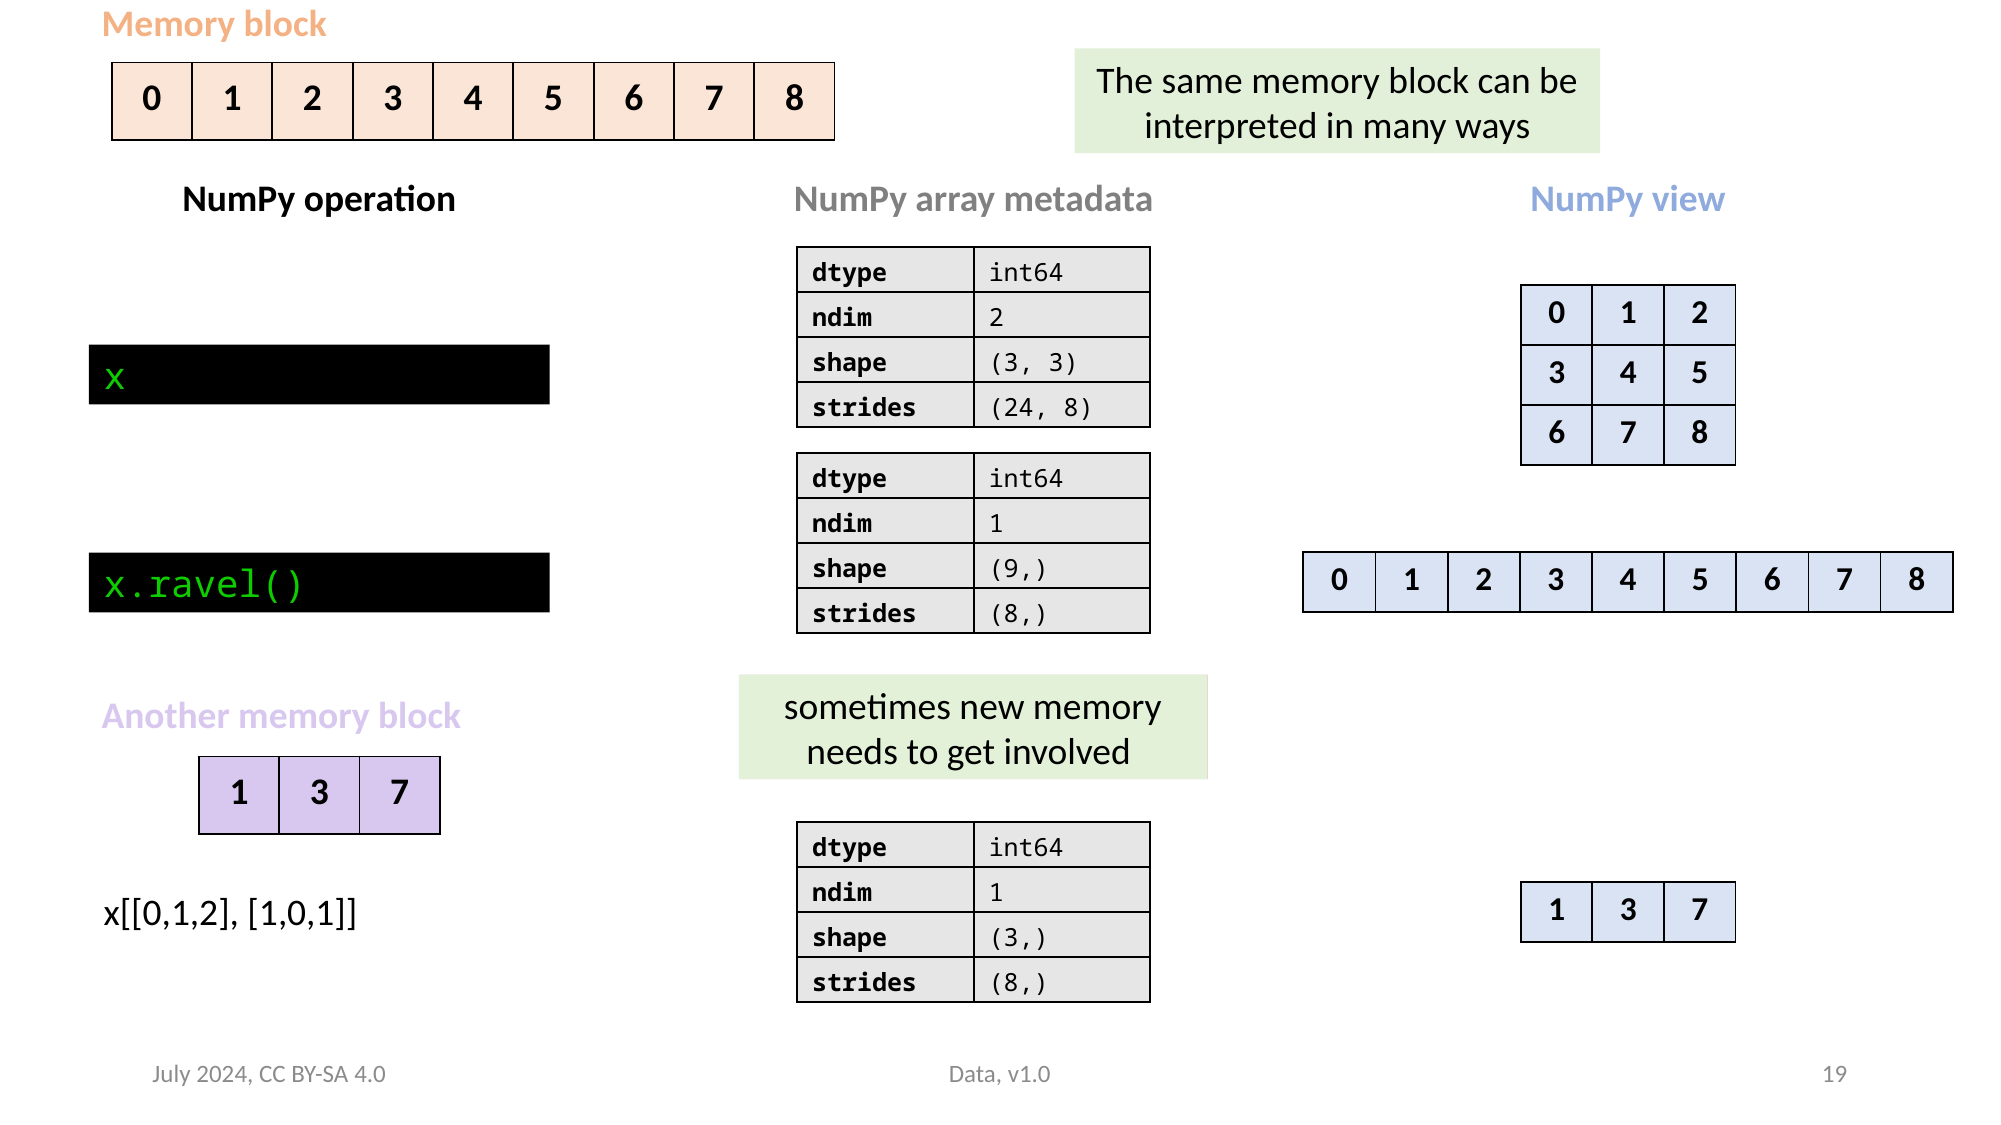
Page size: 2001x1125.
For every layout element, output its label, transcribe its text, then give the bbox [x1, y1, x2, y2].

table_cell strides [798, 958, 973, 1001]
table_header 4 [434, 63, 512, 139]
text_box sometimes new memory needs to get involved [738, 674, 1208, 780]
text_box Another memory block [86, 683, 548, 744]
table_cell shape [798, 913, 973, 956]
table_cell ndim [798, 499, 973, 542]
table_header dtype [798, 454, 973, 497]
table_header 1 [193, 63, 271, 139]
text_box NumPy view [1468, 166, 1788, 227]
table_header 0 [1522, 286, 1591, 344]
text_box Memory block [86, 0, 406, 52]
table_cell ndim [798, 868, 973, 911]
table_cell (3,) [975, 913, 1149, 956]
table_header 3 [1593, 883, 1663, 941]
table_cell 3 [1522, 346, 1591, 404]
table_cell (24, 8) [975, 383, 1149, 426]
text_box x [88, 344, 550, 405]
table_header 3 [354, 63, 432, 139]
table_cell 5 [1665, 346, 1735, 404]
table_header int64 [975, 454, 1149, 497]
table_cell shape [798, 338, 973, 381]
table_header 5 [1665, 553, 1735, 611]
table_header 6 [1737, 553, 1808, 611]
table_header 1 [1522, 883, 1591, 941]
slide_number 19 [1412, 1042, 1863, 1103]
table_header 8 [755, 63, 834, 139]
table_header 7 [360, 757, 439, 833]
text_box x[[0,1,2], [1,0,1]] [88, 881, 550, 941]
footer Data, v1.0 [662, 1042, 1338, 1103]
text_box The same memory block can be interpreted in many ways [1074, 48, 1601, 154]
table_cell shape [798, 544, 973, 587]
table_cell strides [798, 383, 973, 426]
table_cell (3, 3) [975, 338, 1149, 381]
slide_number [137, 1042, 588, 1103]
table_header 7 [675, 63, 753, 139]
table_cell ndim [798, 293, 973, 336]
table_header 5 [514, 63, 593, 139]
table_cell 2 [975, 293, 1149, 336]
table_cell 6 [1522, 406, 1591, 464]
table_header 7 [1809, 553, 1880, 611]
table_header dtype [798, 248, 973, 291]
table_cell 7 [1593, 406, 1663, 464]
table_header 1 [200, 757, 278, 833]
table_header int64 [975, 823, 1149, 866]
table_header dtype [798, 823, 973, 866]
table_cell (8,) [975, 589, 1149, 632]
table_header 0 [113, 63, 191, 139]
table_cell 8 [1665, 406, 1735, 464]
table_header 2 [1665, 286, 1735, 344]
text_box NumPy operation [159, 166, 479, 227]
table_header 6 [595, 63, 673, 139]
table_header 3 [280, 757, 359, 833]
table_header 2 [273, 63, 352, 139]
table_cell (9,) [975, 544, 1149, 587]
table_header 7 [1665, 883, 1735, 941]
text_box NumPy array metadata [761, 166, 1187, 227]
table_cell (8,) [975, 958, 1149, 1001]
table_header 1 [1376, 553, 1447, 611]
table_header 0 [1304, 553, 1375, 611]
table_header 4 [1593, 553, 1663, 611]
table_cell strides [798, 589, 973, 632]
text_box x.ravel() [88, 552, 550, 613]
table_header 3 [1521, 553, 1591, 611]
table_cell 1 [975, 499, 1149, 542]
table_cell 1 [975, 868, 1149, 911]
table_cell 4 [1593, 346, 1663, 404]
table_header int64 [975, 248, 1149, 291]
table_header 1 [1593, 286, 1663, 344]
table_header 2 [1449, 553, 1519, 611]
table_header 8 [1881, 553, 1952, 611]
